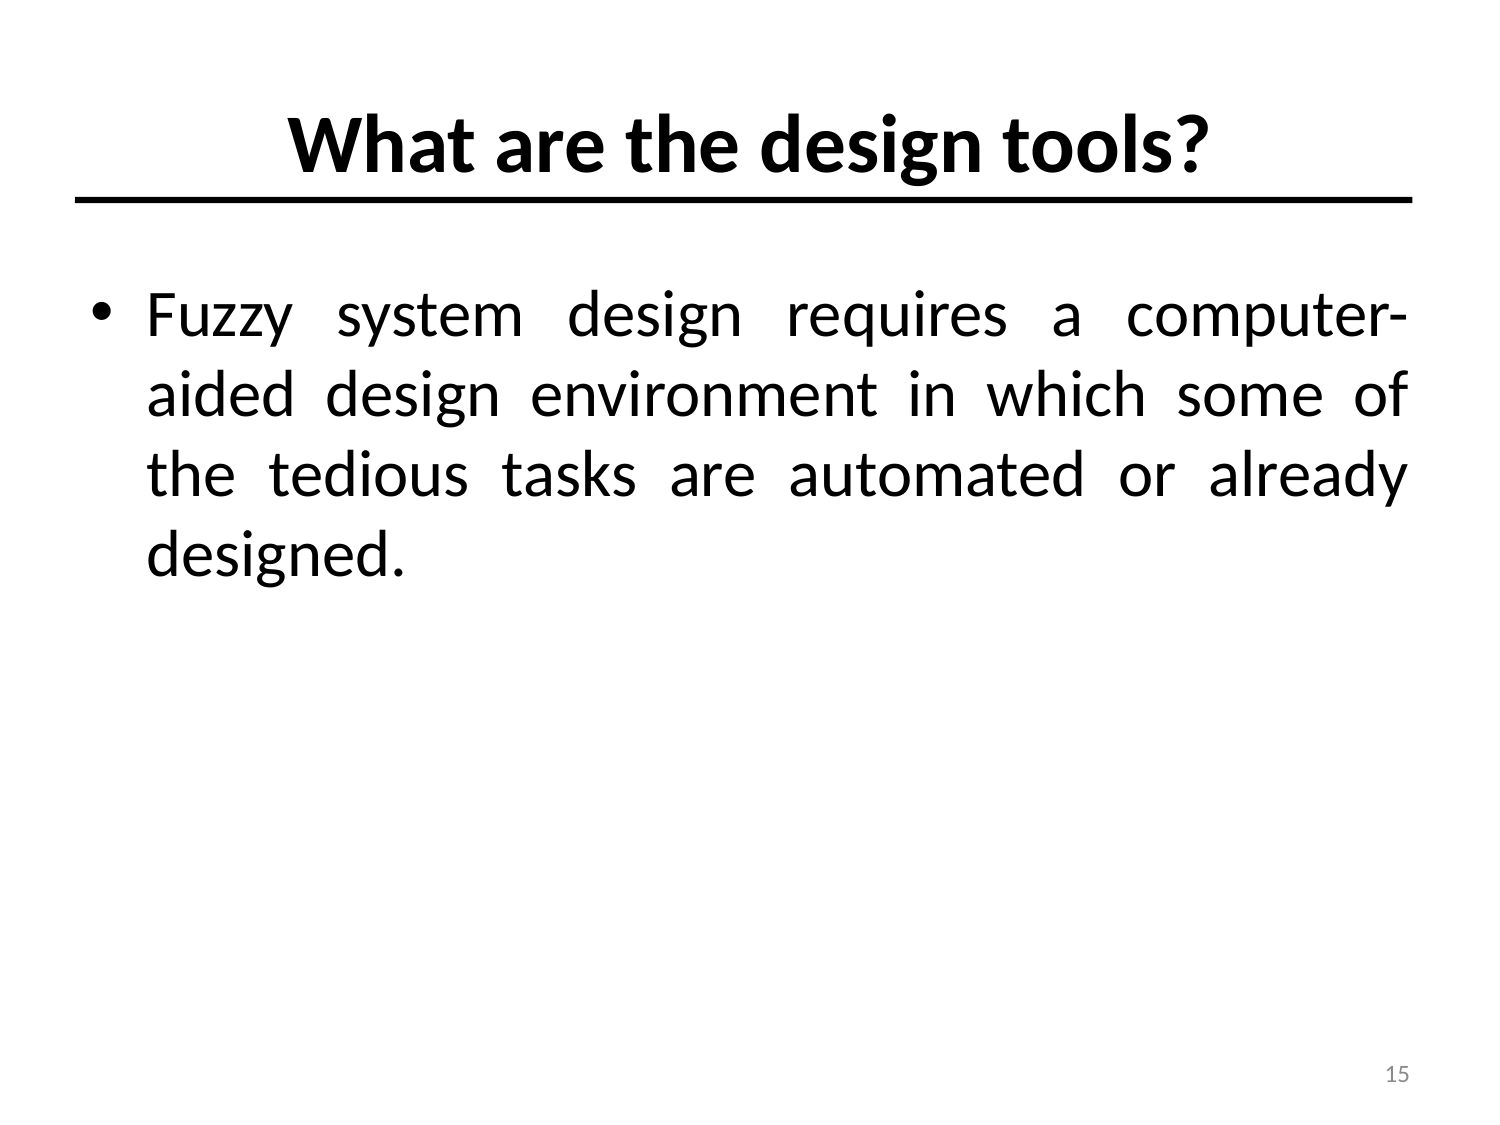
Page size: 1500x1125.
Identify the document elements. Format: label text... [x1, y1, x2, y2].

list Fuzzy system design requires a computer-aided design environment in which some of the tedious tasks are automated or already designed. [75, 262, 1425, 1005]
title What are the design tools? [75, 45, 1425, 233]
slide_number 15 [1074, 1042, 1425, 1103]
